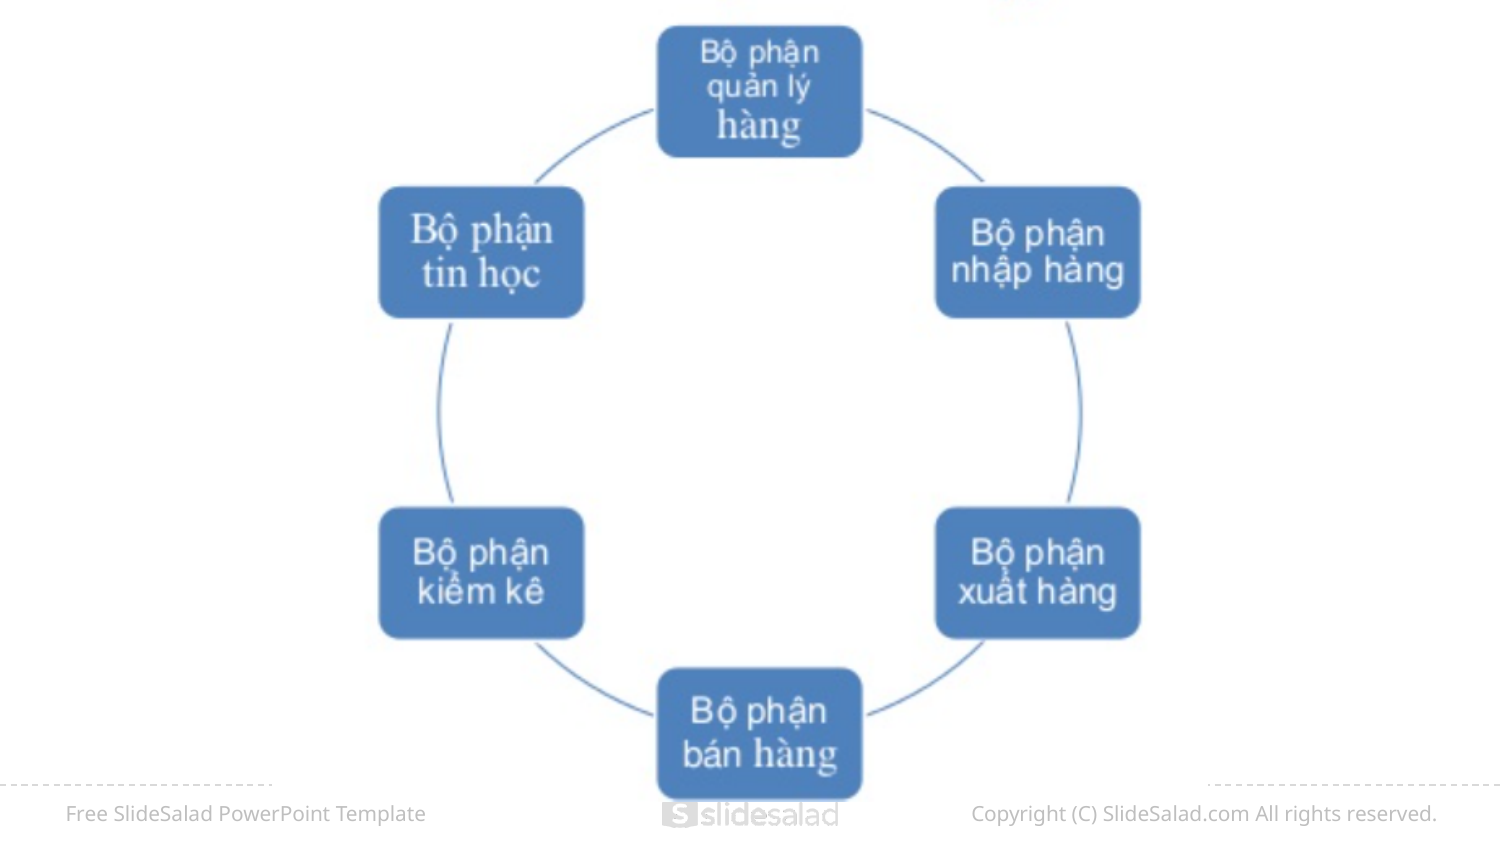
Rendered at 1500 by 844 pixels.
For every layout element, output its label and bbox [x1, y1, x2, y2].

picture [272, 0, 1208, 830]
